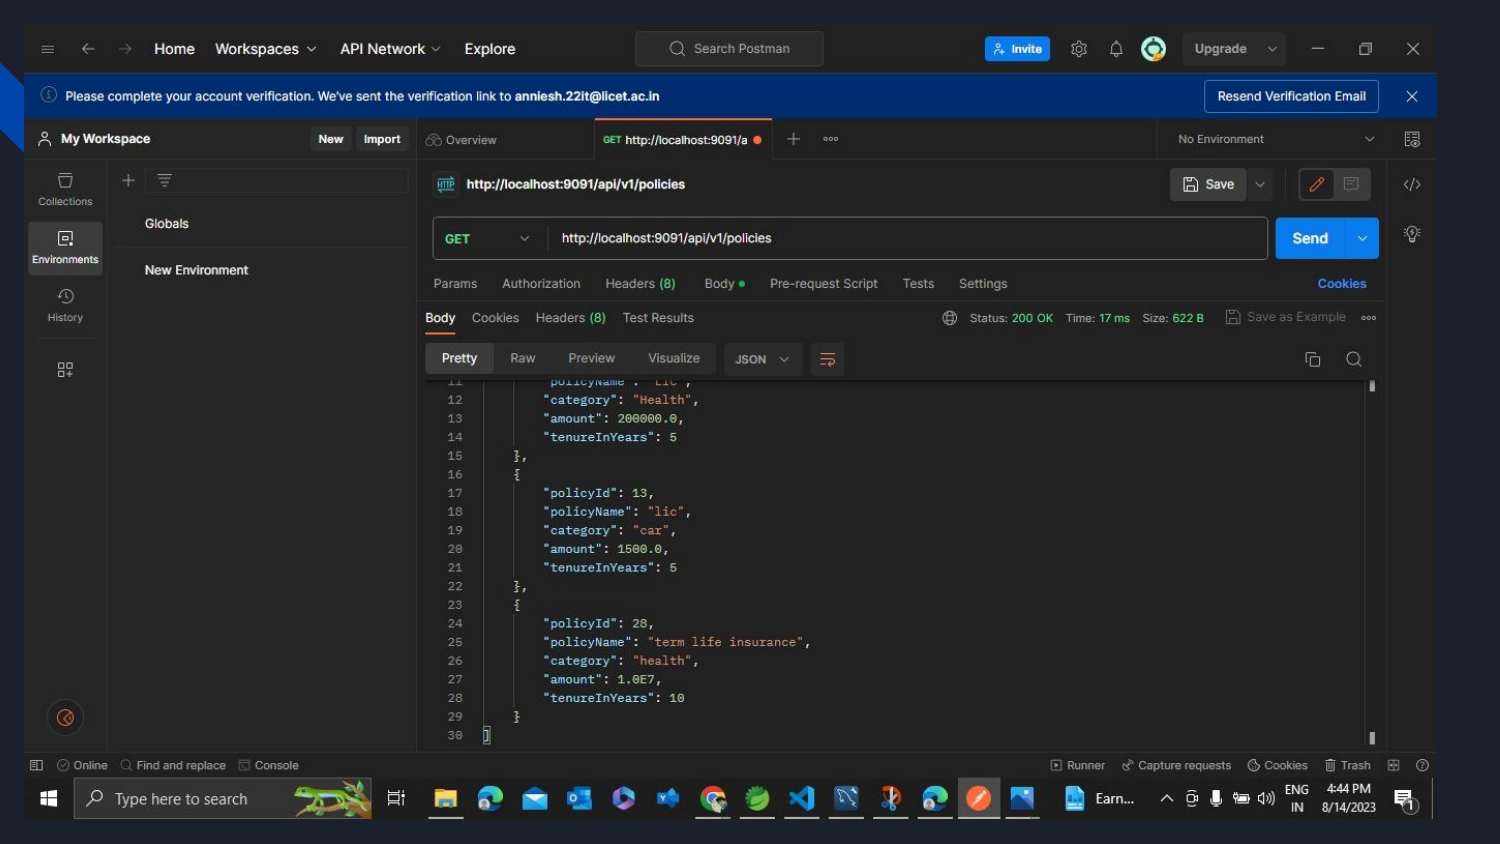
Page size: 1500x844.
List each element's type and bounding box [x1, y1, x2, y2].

picture [24, 24, 1437, 819]
